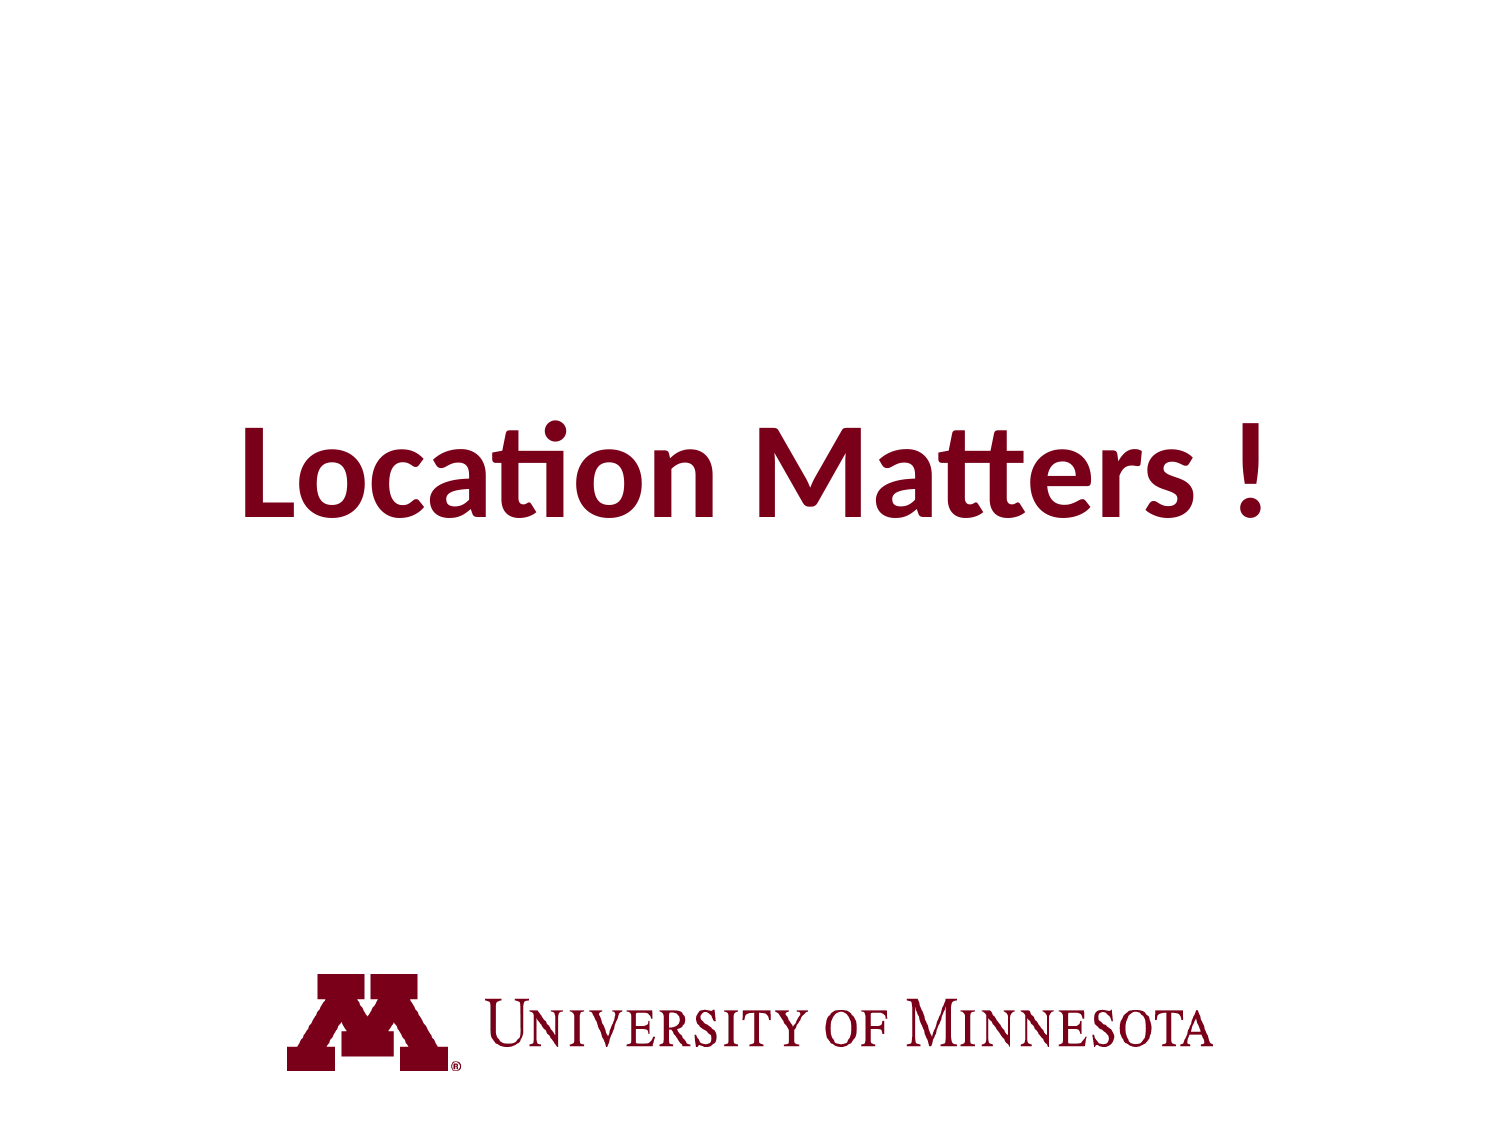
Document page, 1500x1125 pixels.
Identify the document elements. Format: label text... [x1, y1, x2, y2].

title Location Matters ! [37, 300, 1476, 626]
picture [287, 974, 1213, 1071]
